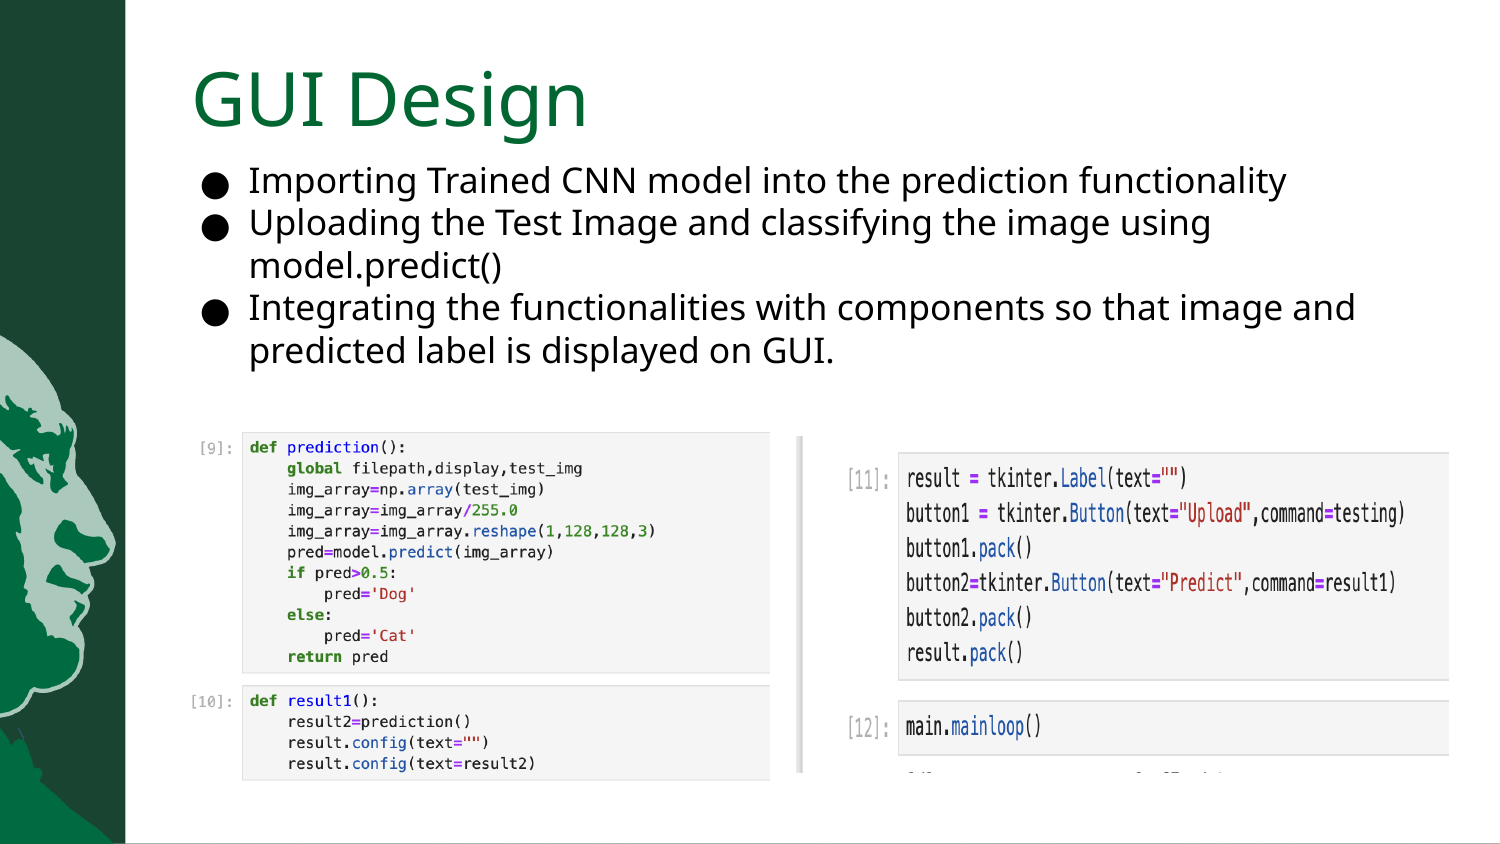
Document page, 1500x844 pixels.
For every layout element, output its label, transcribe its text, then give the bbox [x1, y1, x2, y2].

picture [176, 421, 770, 786]
picture [0, 225, 126, 844]
title GUI Design [176, 9, 1425, 185]
list Importing Trained CNN model into the prediction functionality Uploading the Test Image and classifying the image using model.predict() Integrating the functionalities with components so that image and predicted label is displayed on GUI. [158, 150, 1408, 665]
picture [796, 436, 1449, 774]
